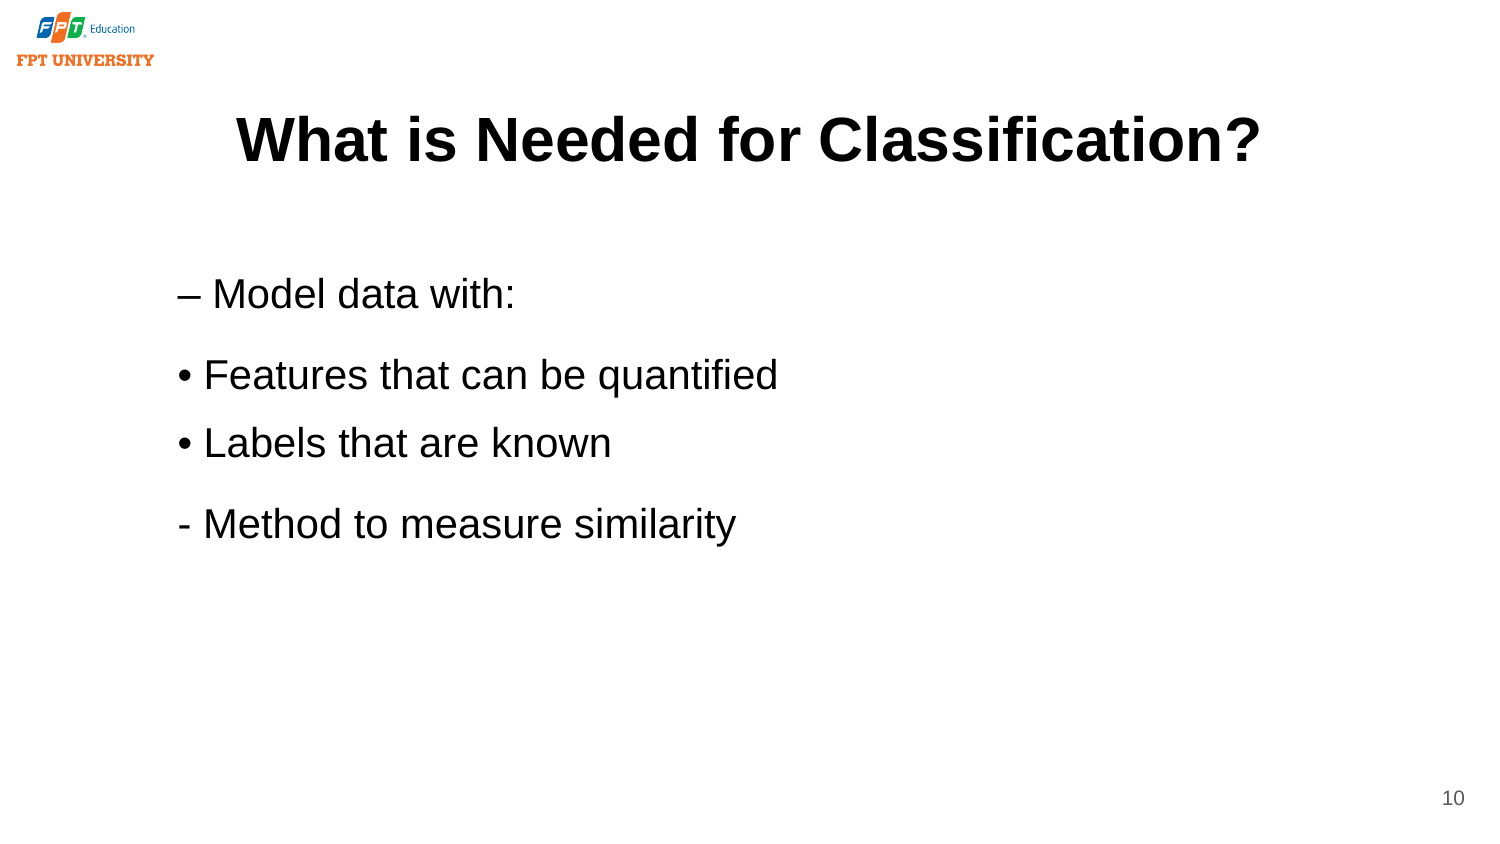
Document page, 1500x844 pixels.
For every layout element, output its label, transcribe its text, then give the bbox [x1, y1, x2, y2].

picture [11, 1, 160, 77]
title What is Needed for Classification? [51, 72, 1449, 167]
slide_number 10 [1389, 764, 1480, 830]
list – Model data with: • Features that can be quantified • Labels that are known - Method to measure similarity [162, 243, 1113, 750]
